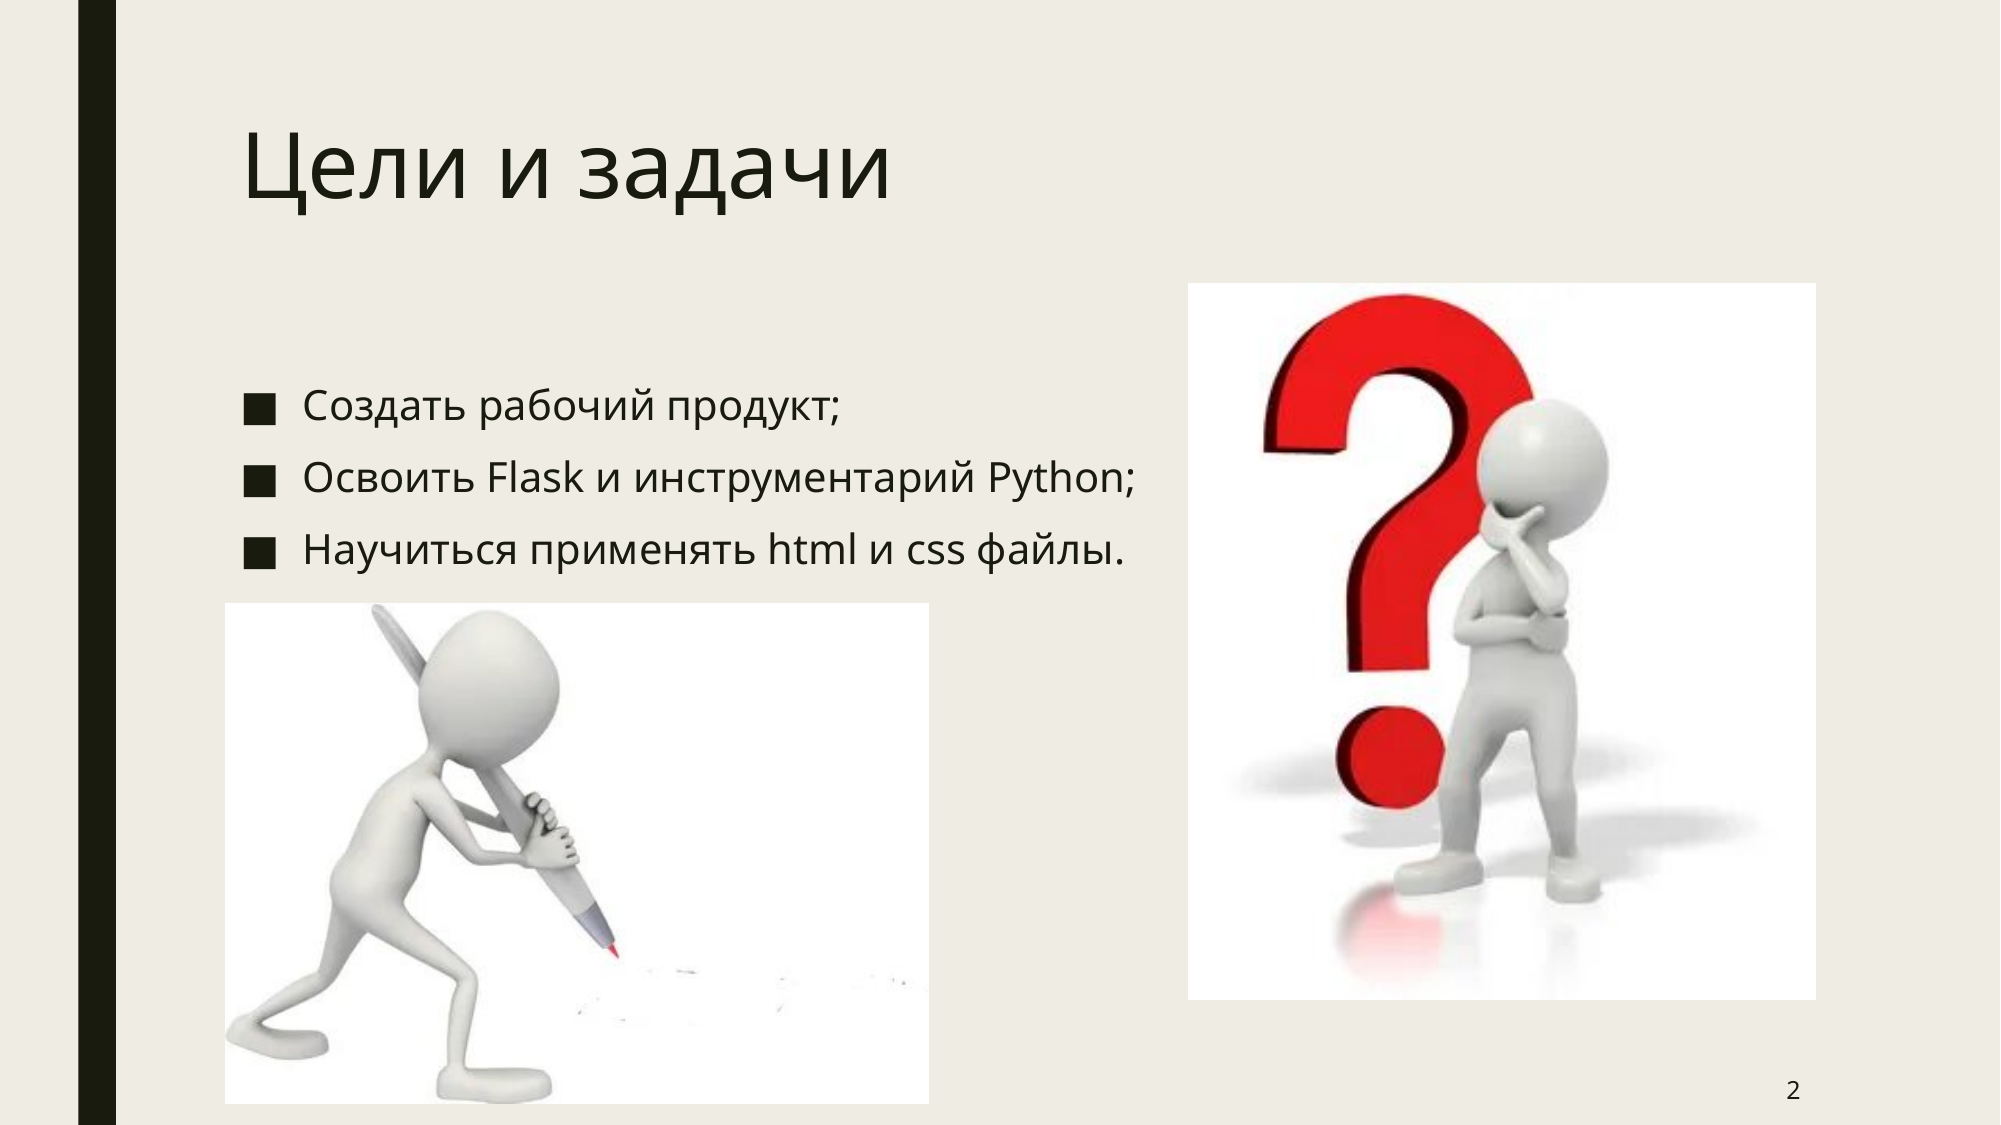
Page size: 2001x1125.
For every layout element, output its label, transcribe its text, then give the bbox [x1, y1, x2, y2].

picture [224, 603, 929, 1104]
list Создать рабочий продукт; Освоить Flask и инструментарий Python; Научиться применять html и css файлы. [225, 375, 1183, 963]
picture [1188, 283, 1816, 1000]
title Цели и задачи [225, 112, 1800, 357]
slide_number 2 [1553, 1058, 1816, 1125]
